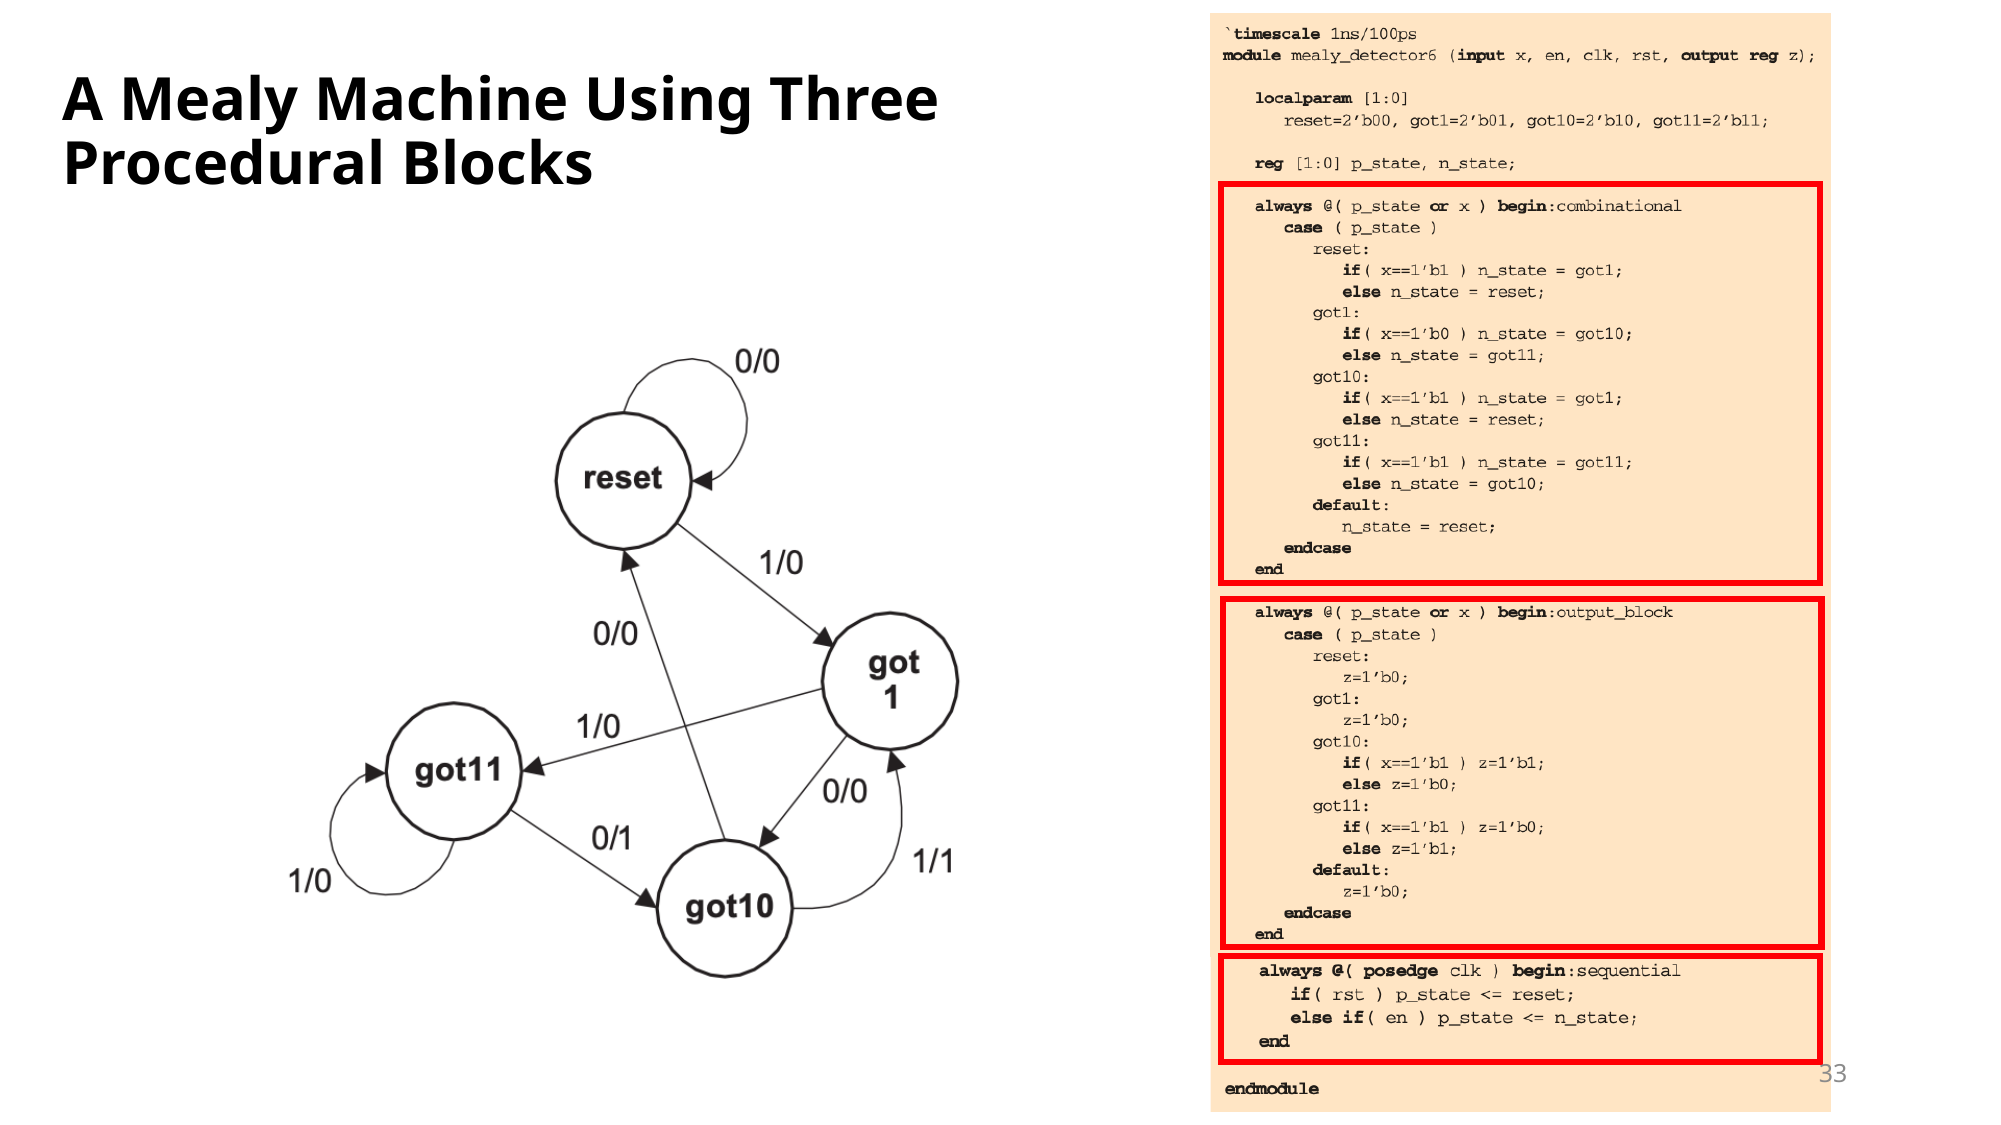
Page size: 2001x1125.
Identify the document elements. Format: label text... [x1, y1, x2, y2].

slide_number 33 [1831, 1042, 1863, 1103]
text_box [1210, 13, 1831, 1112]
picture [241, 262, 977, 1030]
title A Mealy Machine Using Three Procedural Blocks [47, 59, 1170, 278]
